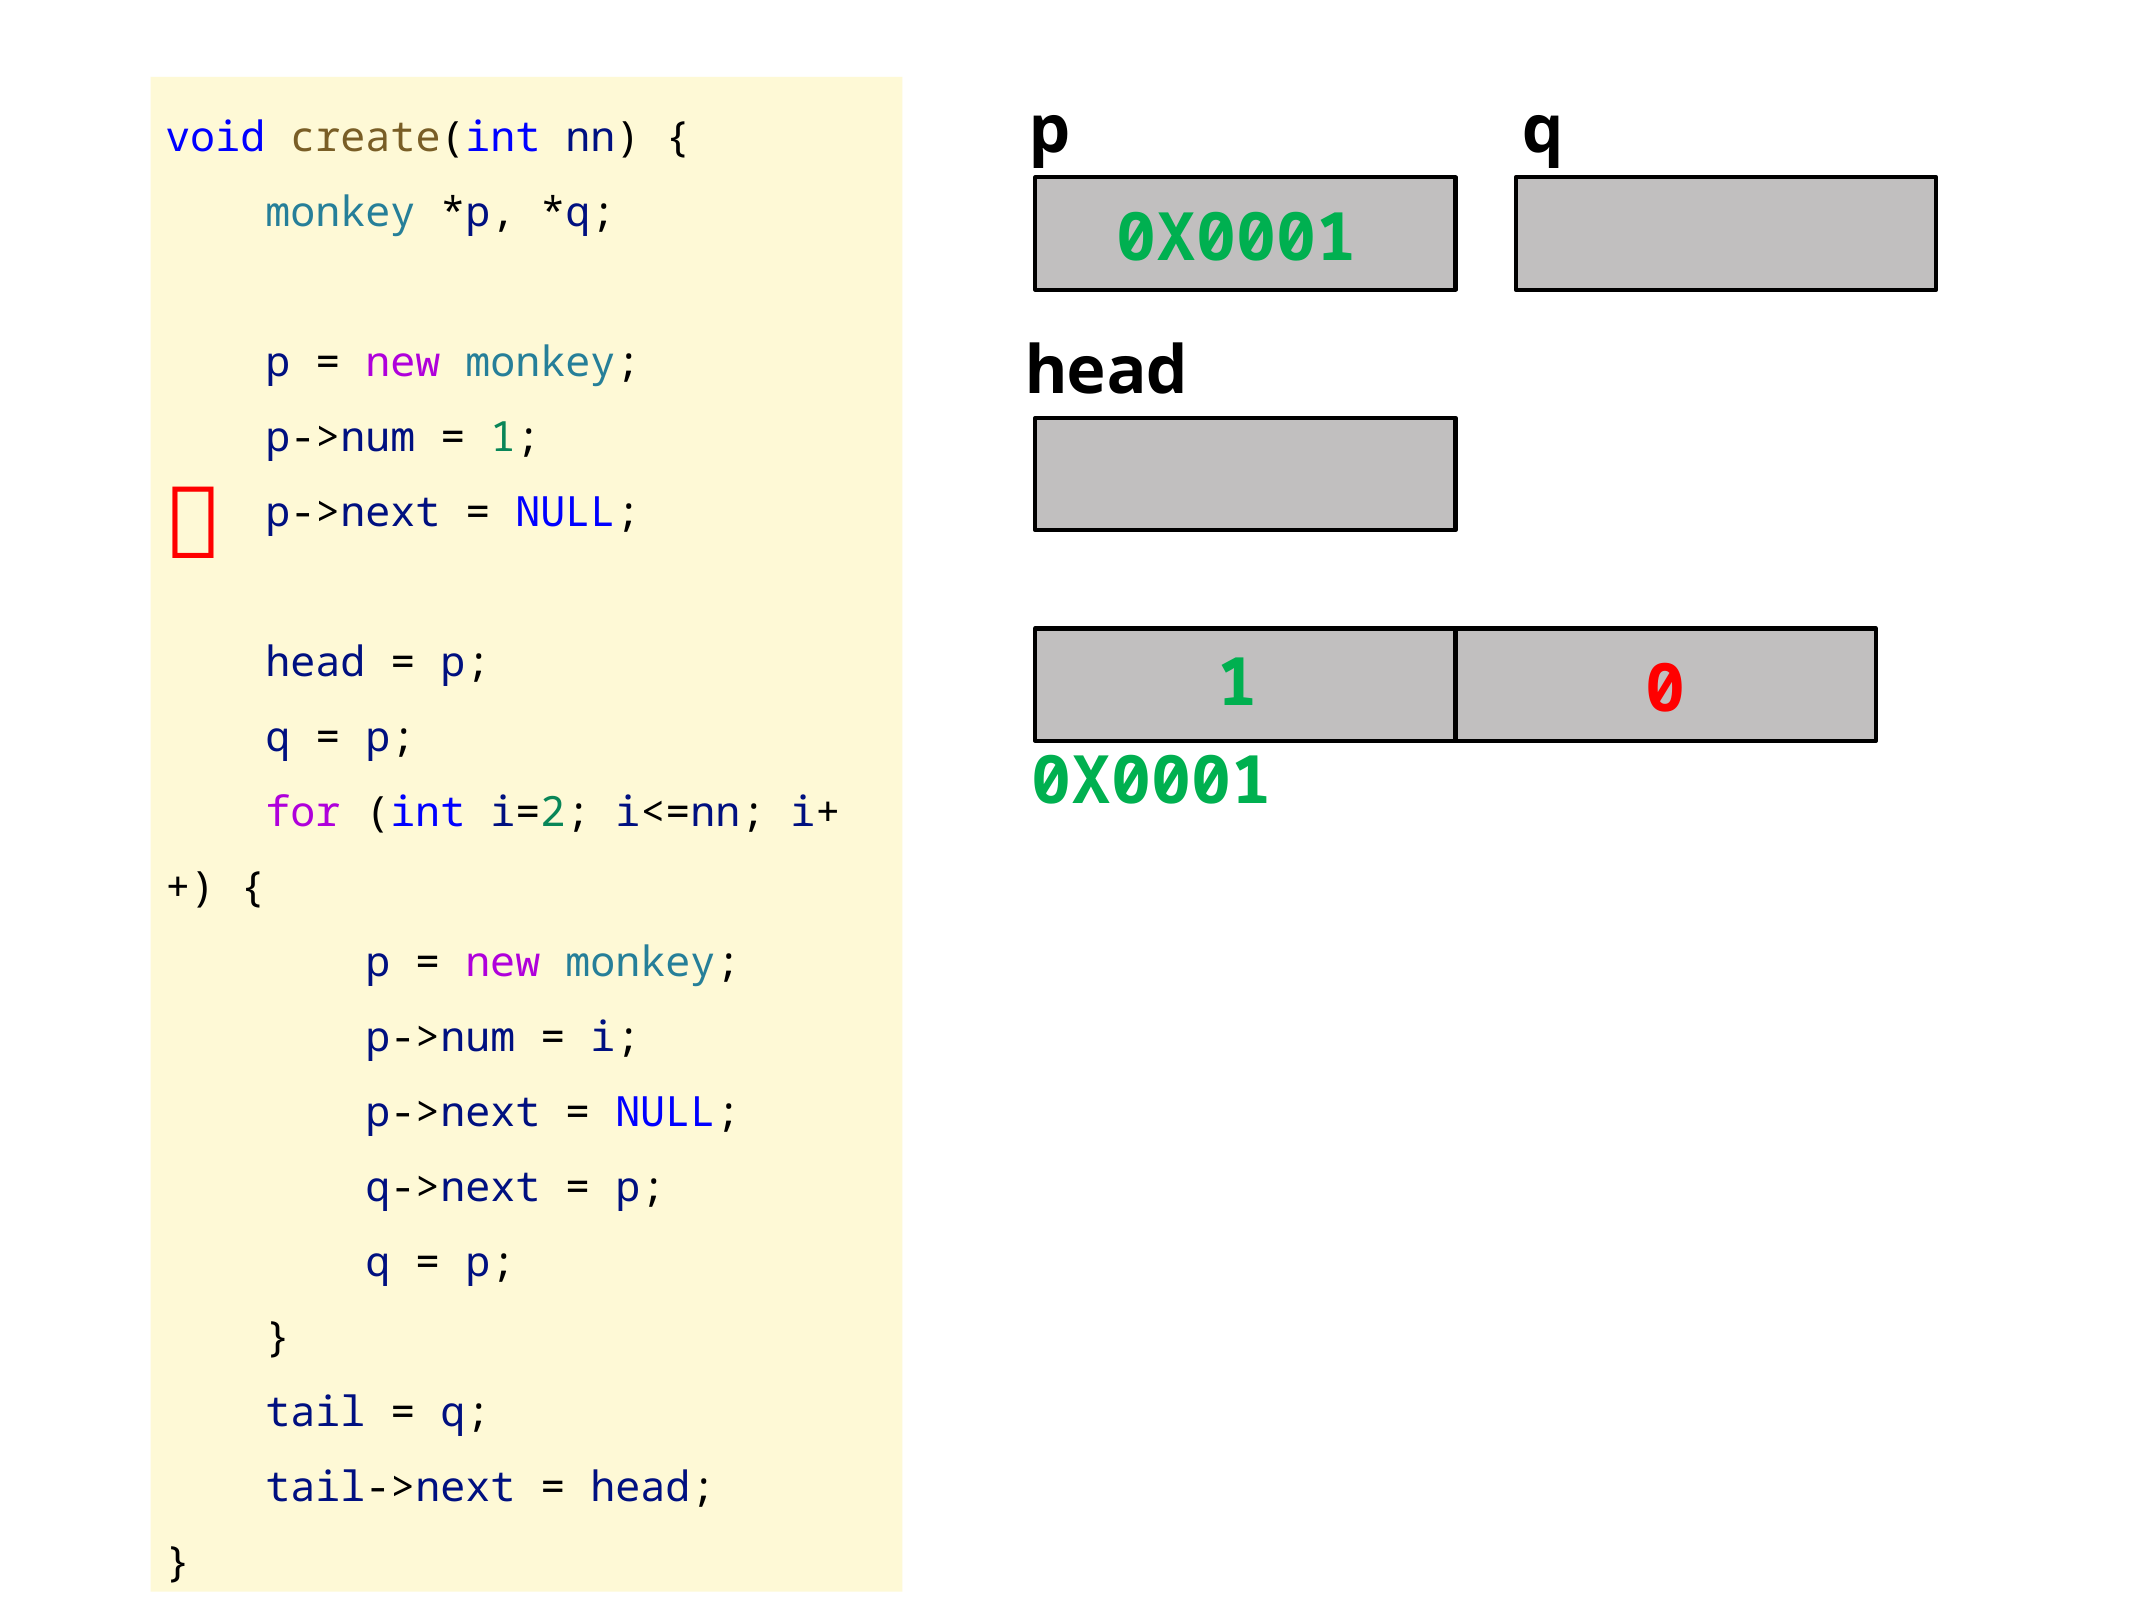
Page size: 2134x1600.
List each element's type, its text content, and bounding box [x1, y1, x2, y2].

text_box  [154, 450, 232, 587]
text_box [1033, 626, 1454, 743]
text_box void create(int nn) { monkey *p, *q; p = new monkey; p->num = 1; p->next = NULL; head = p; q = p; for (int i=2; i<=nn; i++) { p = new monkey; p->num = i; p->next = NULL; q->next = p; q = p; } tail = q; tail->next = head; } [150, 76, 903, 1592]
text_box 0 [1637, 636, 1695, 733]
text_box [1033, 175, 1458, 292]
text_box [1514, 175, 1938, 292]
text_box p [1022, 77, 1079, 175]
text_box 0X0001 [1023, 728, 1280, 825]
text_box 1 [1208, 630, 1266, 728]
text_box head [1017, 318, 1195, 415]
text_box [1033, 416, 1458, 532]
text_box q [1514, 77, 1572, 175]
text_box 0X0001 [1108, 185, 1366, 282]
text_box [1454, 626, 1878, 743]
